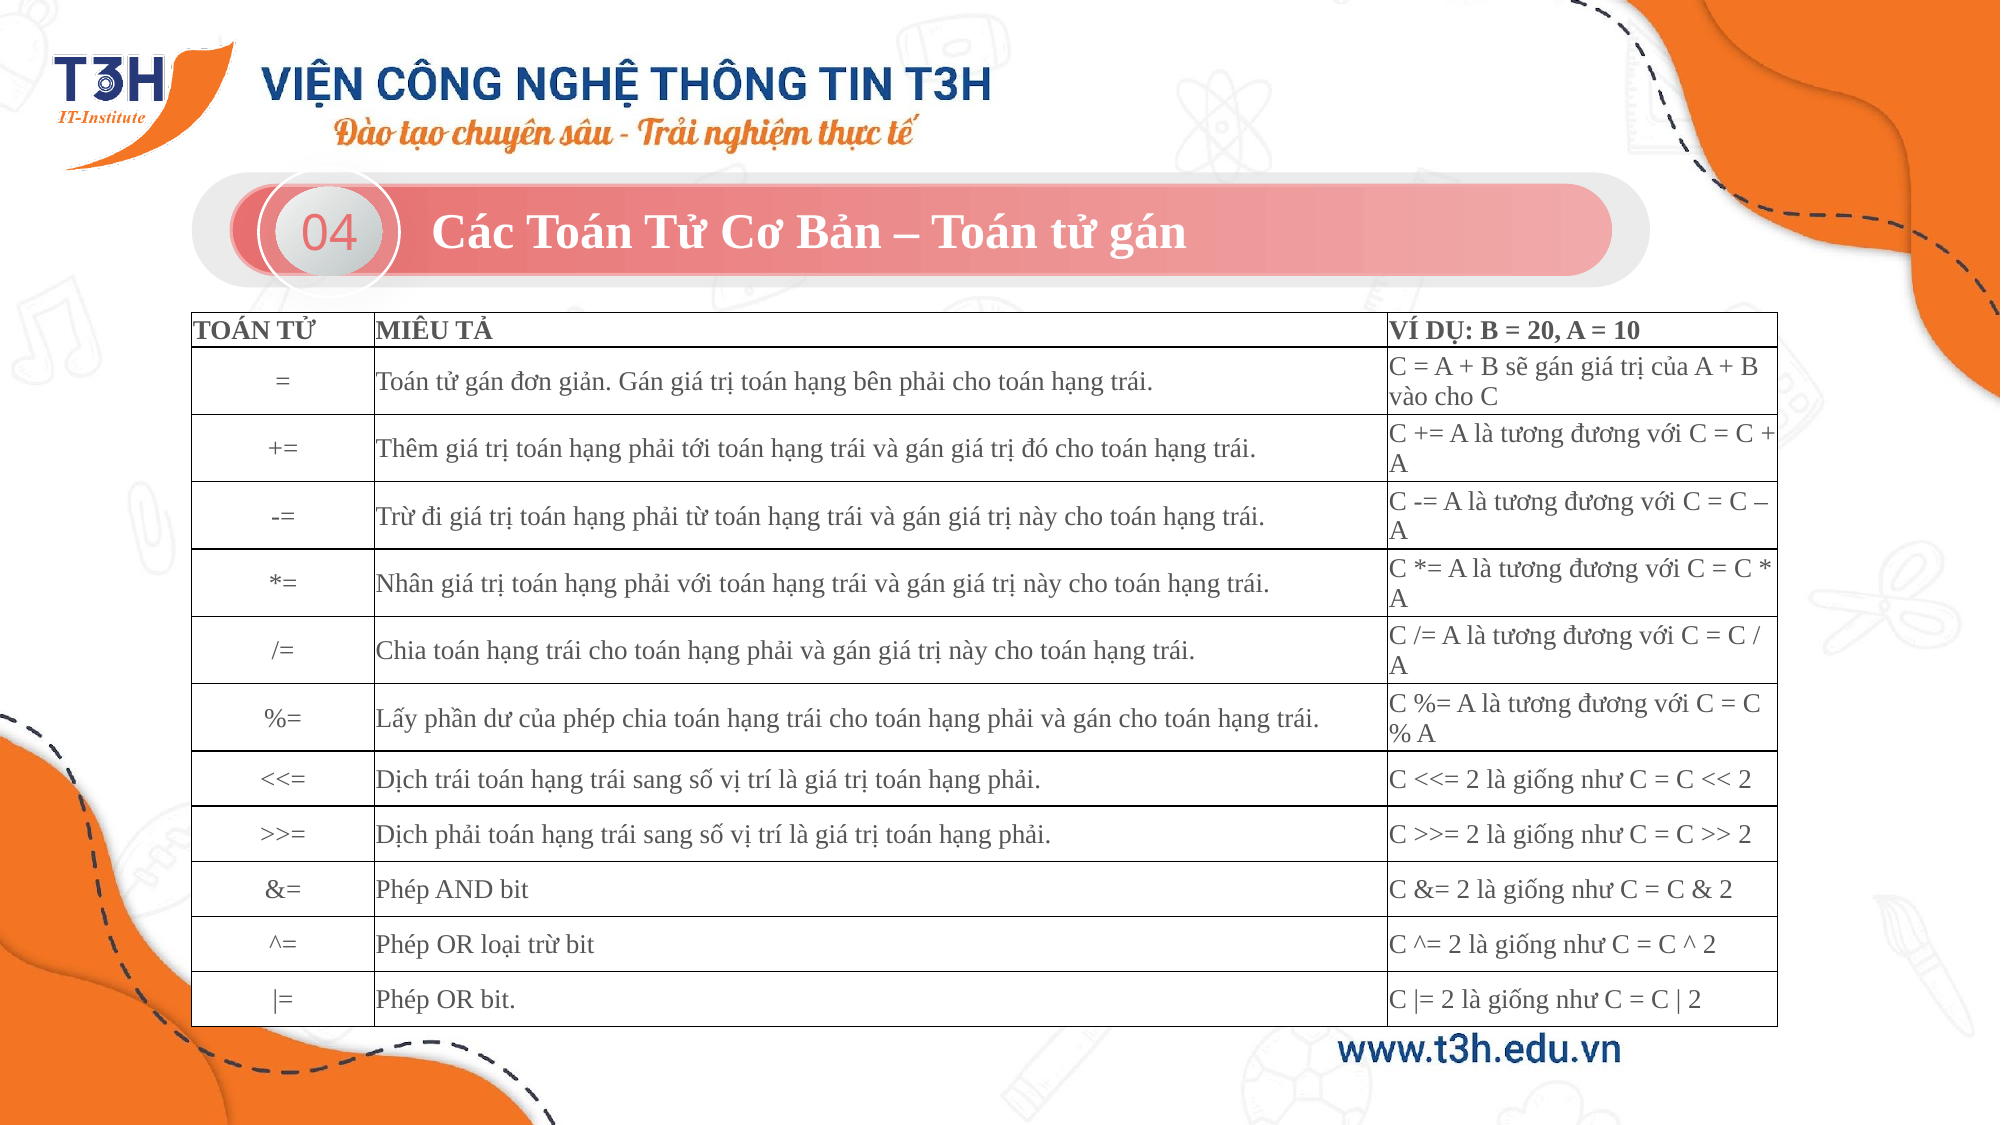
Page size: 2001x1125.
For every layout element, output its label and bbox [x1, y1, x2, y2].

text_box [258, 167, 400, 298]
text_box [405, 172, 1651, 288]
text_box [191, 172, 253, 288]
picture [0, 0, 2000, 1125]
